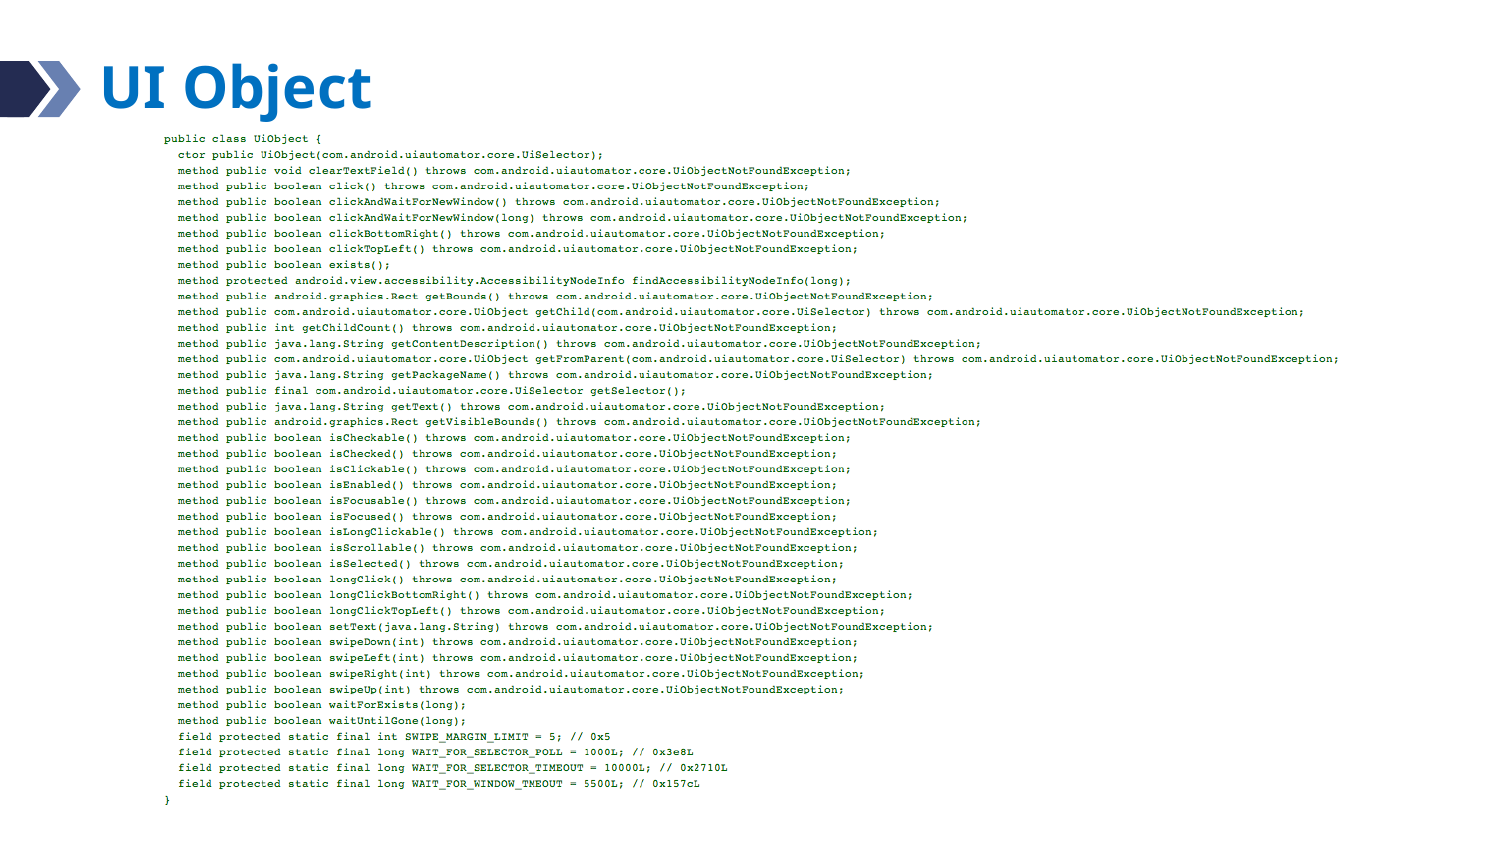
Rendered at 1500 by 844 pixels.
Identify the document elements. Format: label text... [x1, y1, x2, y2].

picture [154, 129, 1346, 807]
title UI Object [85, 50, 734, 130]
